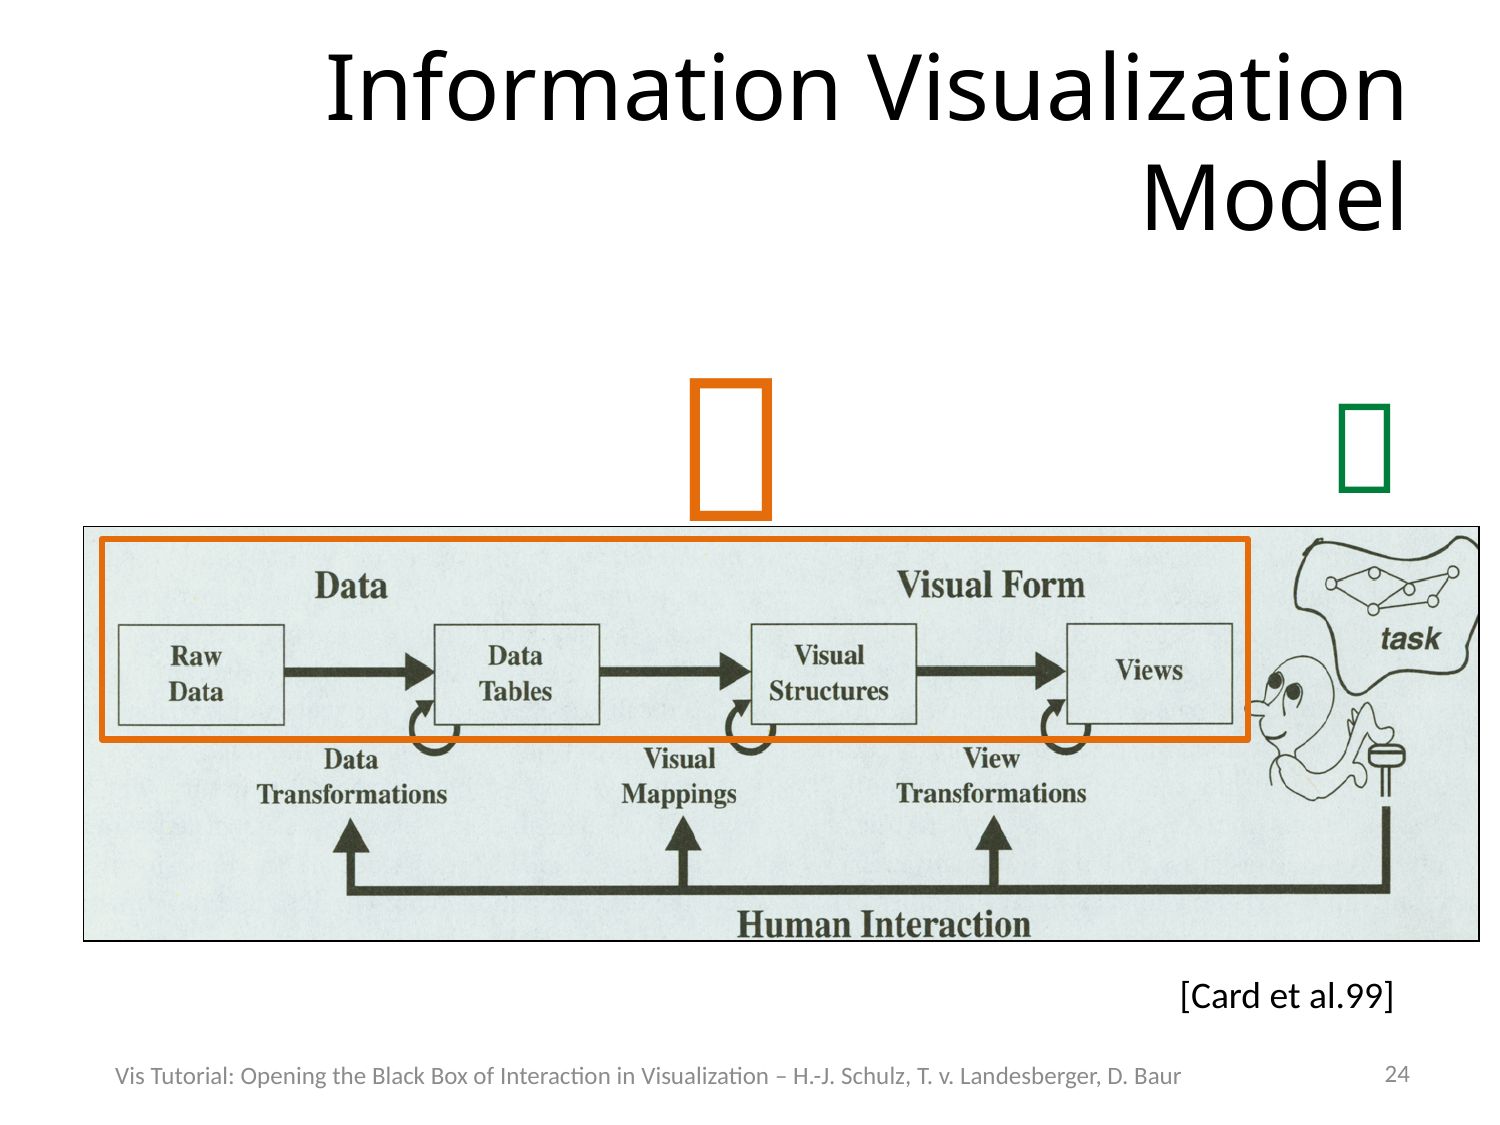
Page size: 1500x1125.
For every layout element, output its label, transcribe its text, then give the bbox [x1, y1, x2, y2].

text_box  [656, 314, 807, 525]
footer Vis Tutorial: Opening the Black Box of Interaction in Visualization – H.-J. Schulz, T. v. Landesberger, D. Baur [76, 1046, 1074, 1103]
slide_number 24 [1074, 1042, 1425, 1103]
text_box [Card et al.99] [1164, 964, 1410, 1024]
text_box  [1312, 361, 1478, 526]
title Information Visualization Model [75, 45, 1425, 233]
picture [83, 526, 1479, 941]
